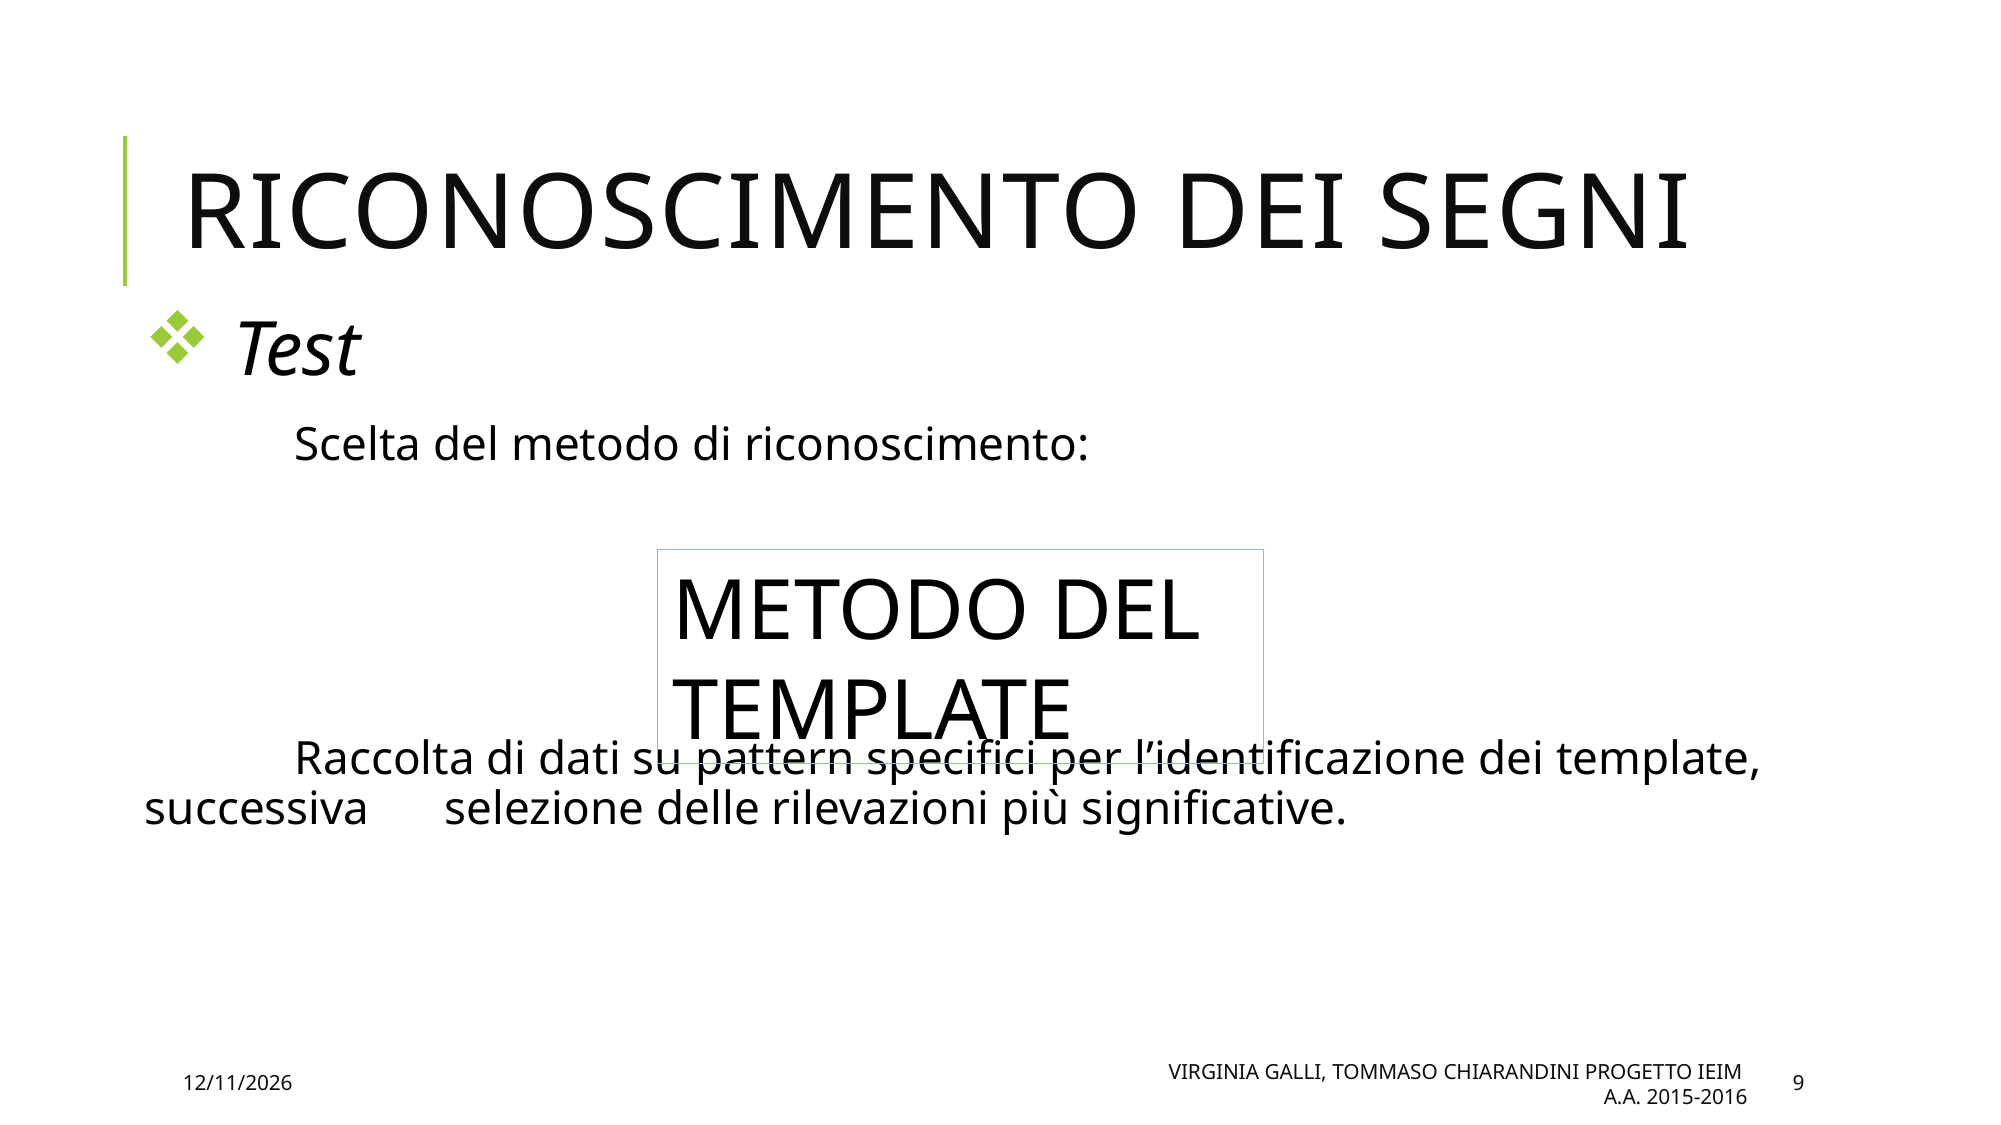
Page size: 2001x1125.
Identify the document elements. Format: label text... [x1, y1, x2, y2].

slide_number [168, 1061, 522, 1107]
title Riconoscimento dei segni [168, 96, 1763, 303]
slide_number 9 [1777, 1061, 1938, 1107]
text_box METODO DEL TEMPLATE [657, 549, 1264, 764]
list Test Scelta del metodo di riconoscimento: Raccolta di dati su pattern specifici per l’identificazione dei template, successiva selezione delle rilevazioni più significative. [137, 303, 1863, 1017]
footer Virginia Galli, Tommaso Chiarandini Progetto IEIM A.A. 2015-2016 [794, 1061, 1763, 1107]
